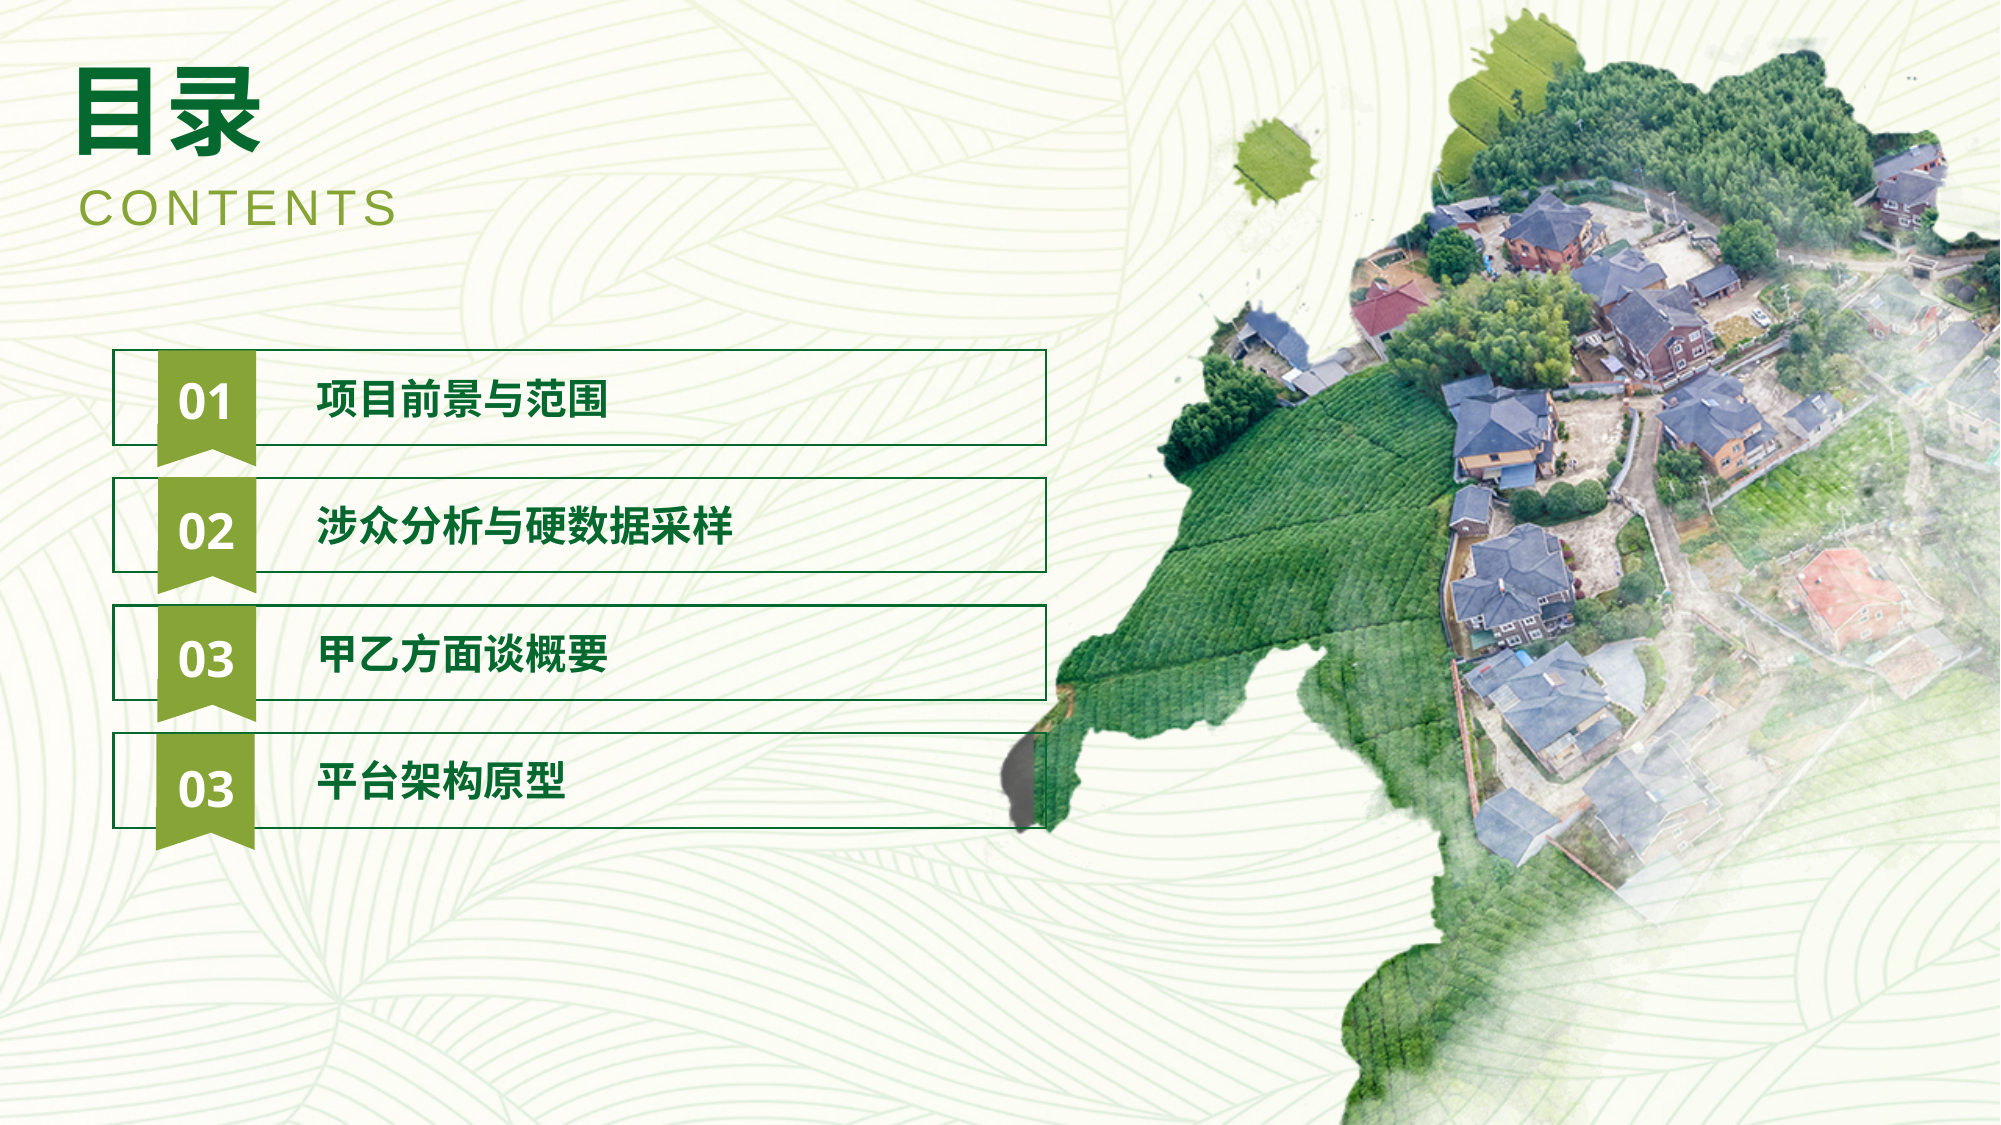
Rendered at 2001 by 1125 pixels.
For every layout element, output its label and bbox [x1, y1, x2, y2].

picture [0, 0, 2000, 1125]
text_box [50, 39, 1053, 851]
